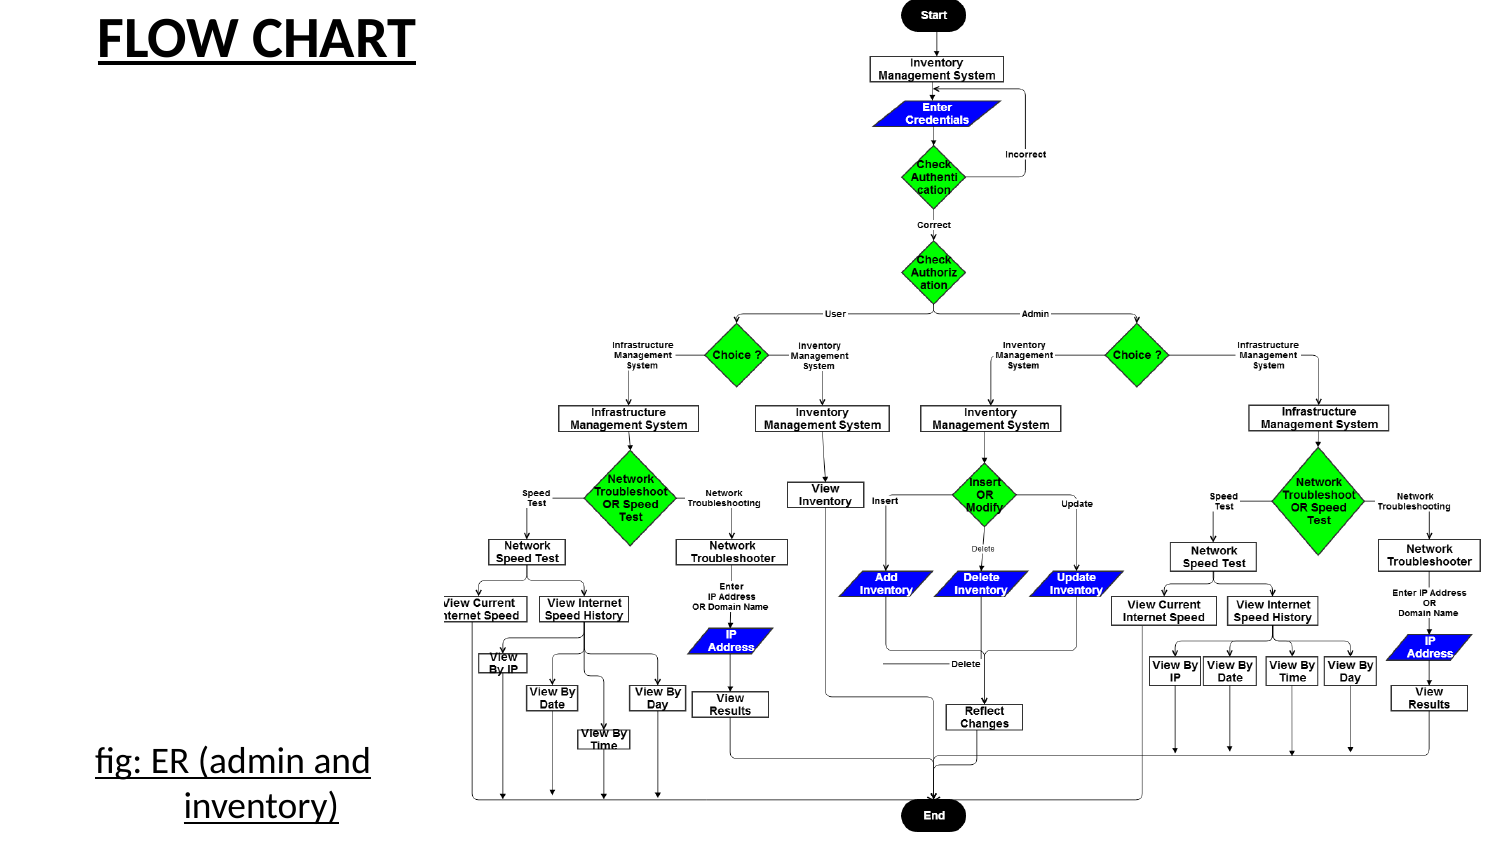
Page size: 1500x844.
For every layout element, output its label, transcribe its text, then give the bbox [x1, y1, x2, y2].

picture [444, 0, 1495, 844]
title FLOW CHART [0, 0, 442, 68]
list fig: ER (admin and inventory) [0, 728, 439, 821]
